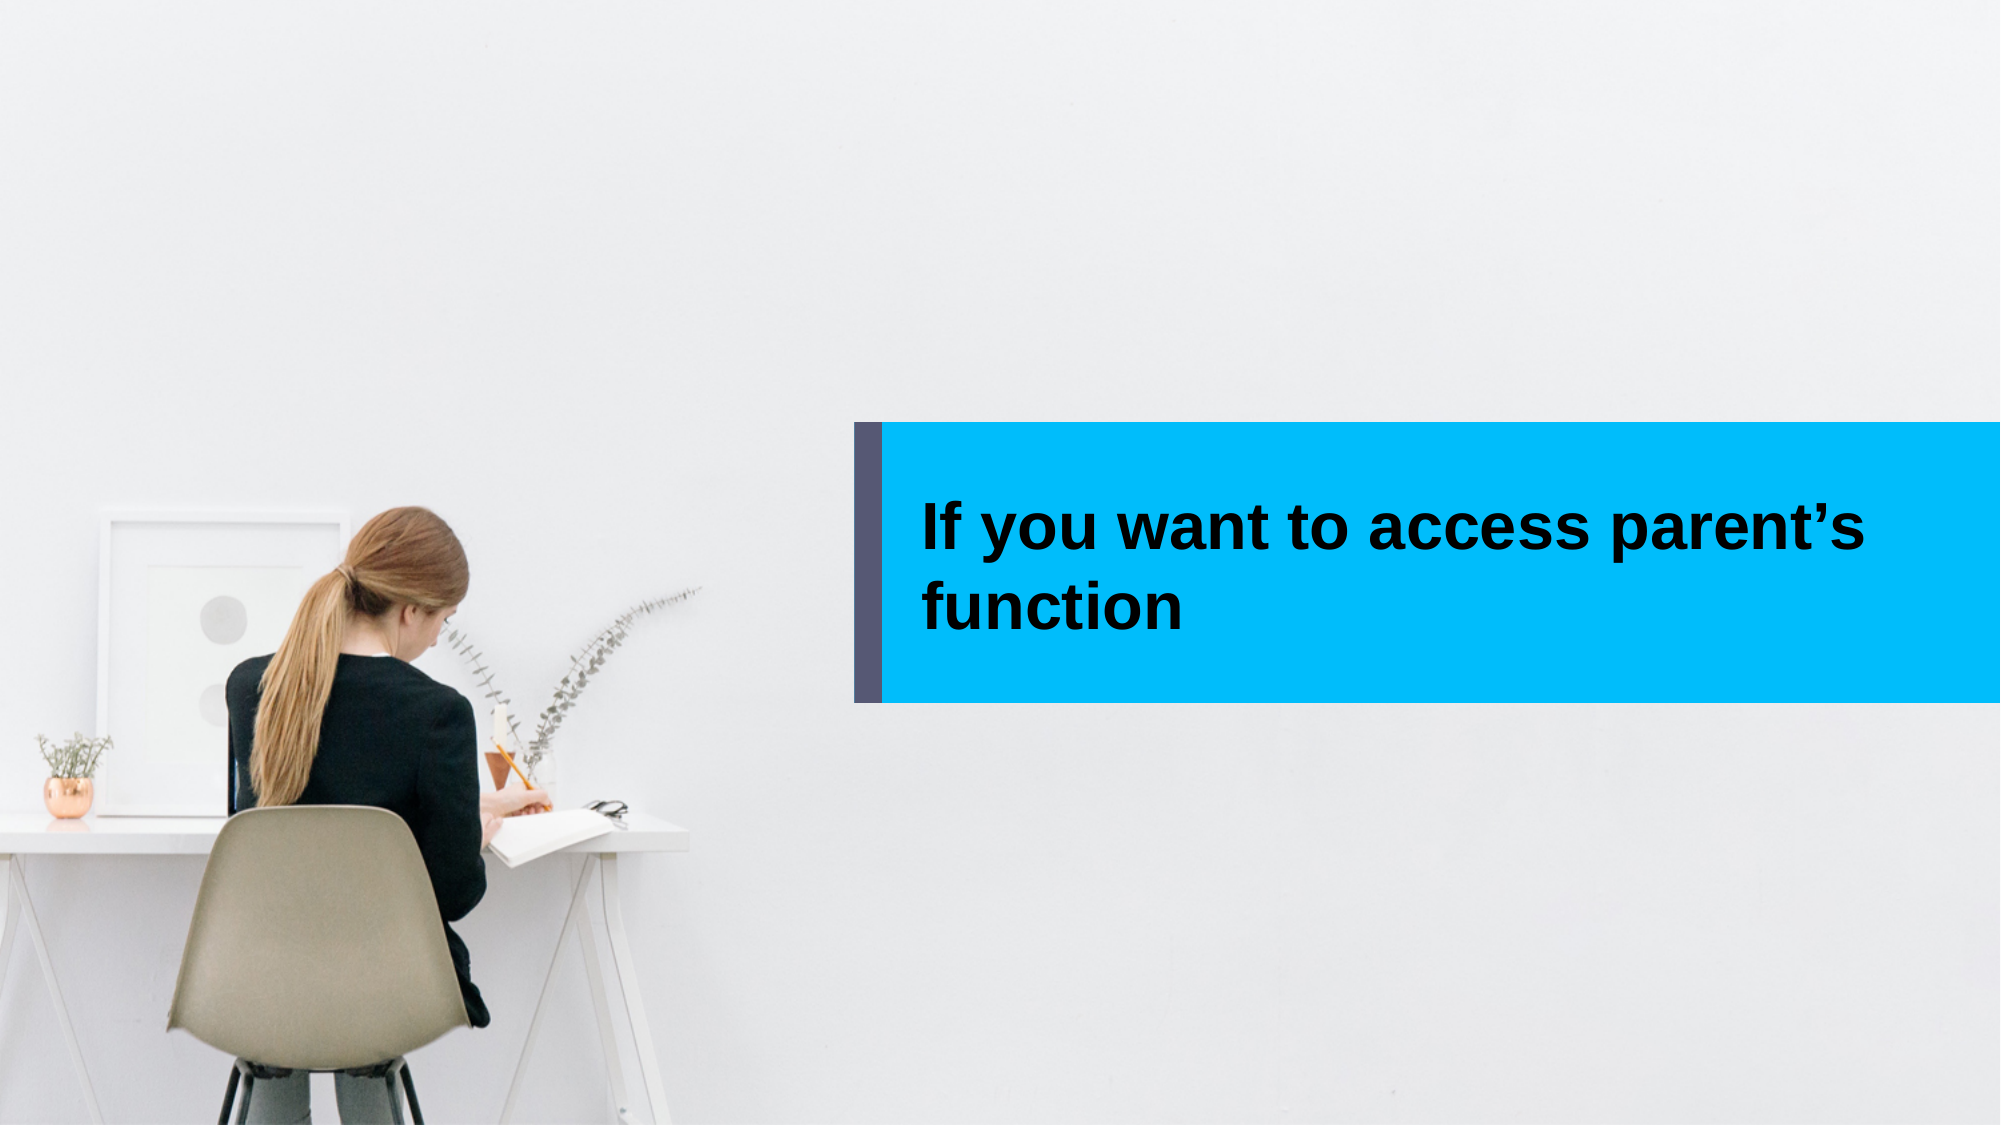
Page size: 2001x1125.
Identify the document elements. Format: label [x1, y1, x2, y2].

picture [0, 0, 2001, 1125]
text_box [854, 422, 2000, 703]
